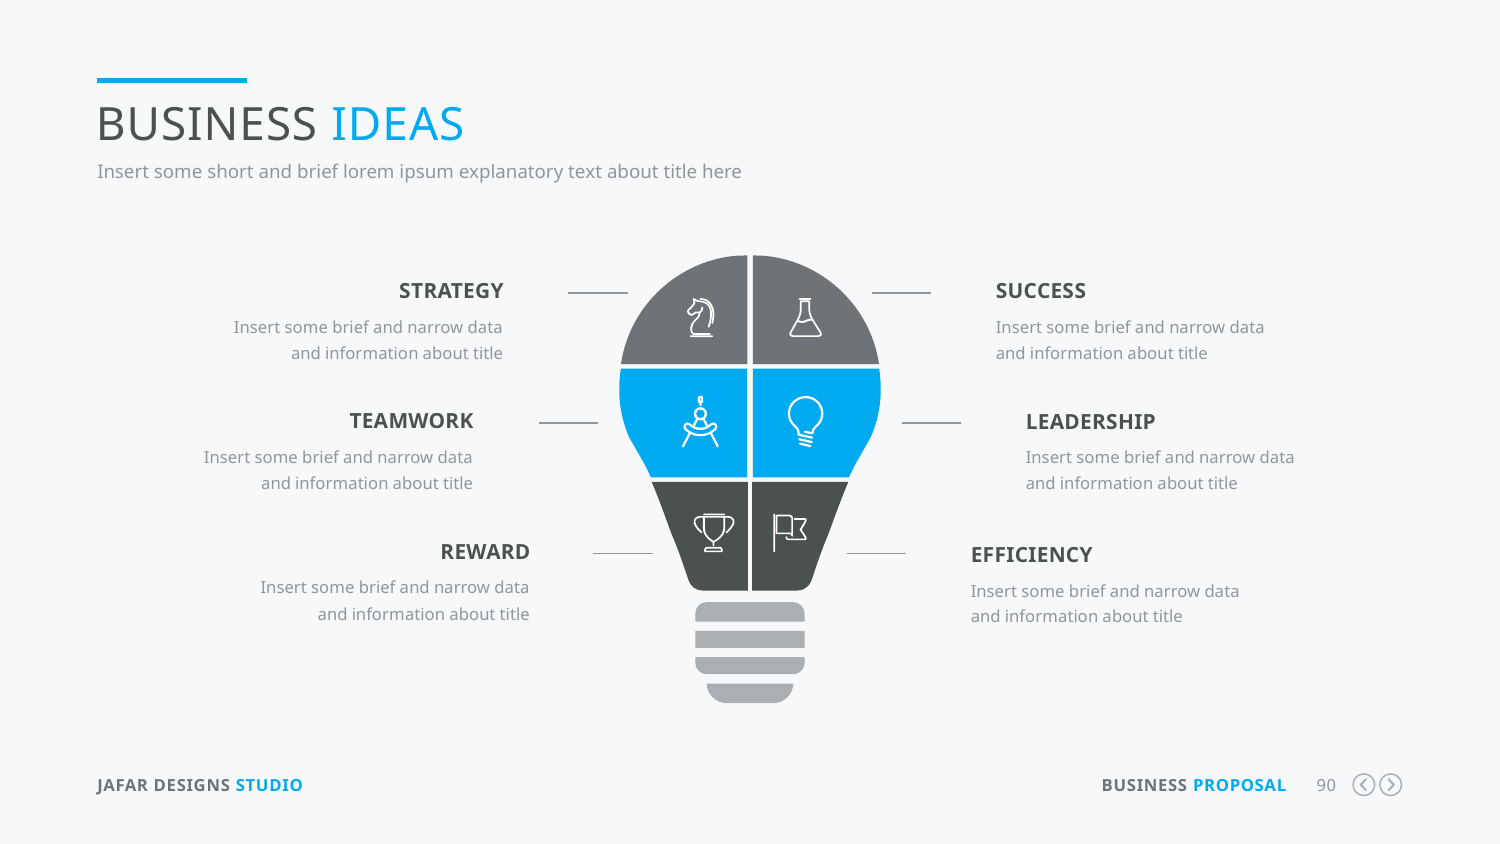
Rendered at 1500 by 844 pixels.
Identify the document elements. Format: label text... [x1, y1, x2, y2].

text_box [616, 255, 883, 704]
list Business Ideas [95, 94, 1401, 158]
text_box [1025, 408, 1312, 491]
list Insert some short and brief lorem ipsum explanatory text about title here [97, 157, 1403, 181]
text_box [187, 408, 474, 494]
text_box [995, 277, 1282, 361]
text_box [970, 541, 1257, 624]
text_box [217, 277, 504, 364]
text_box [244, 538, 531, 624]
